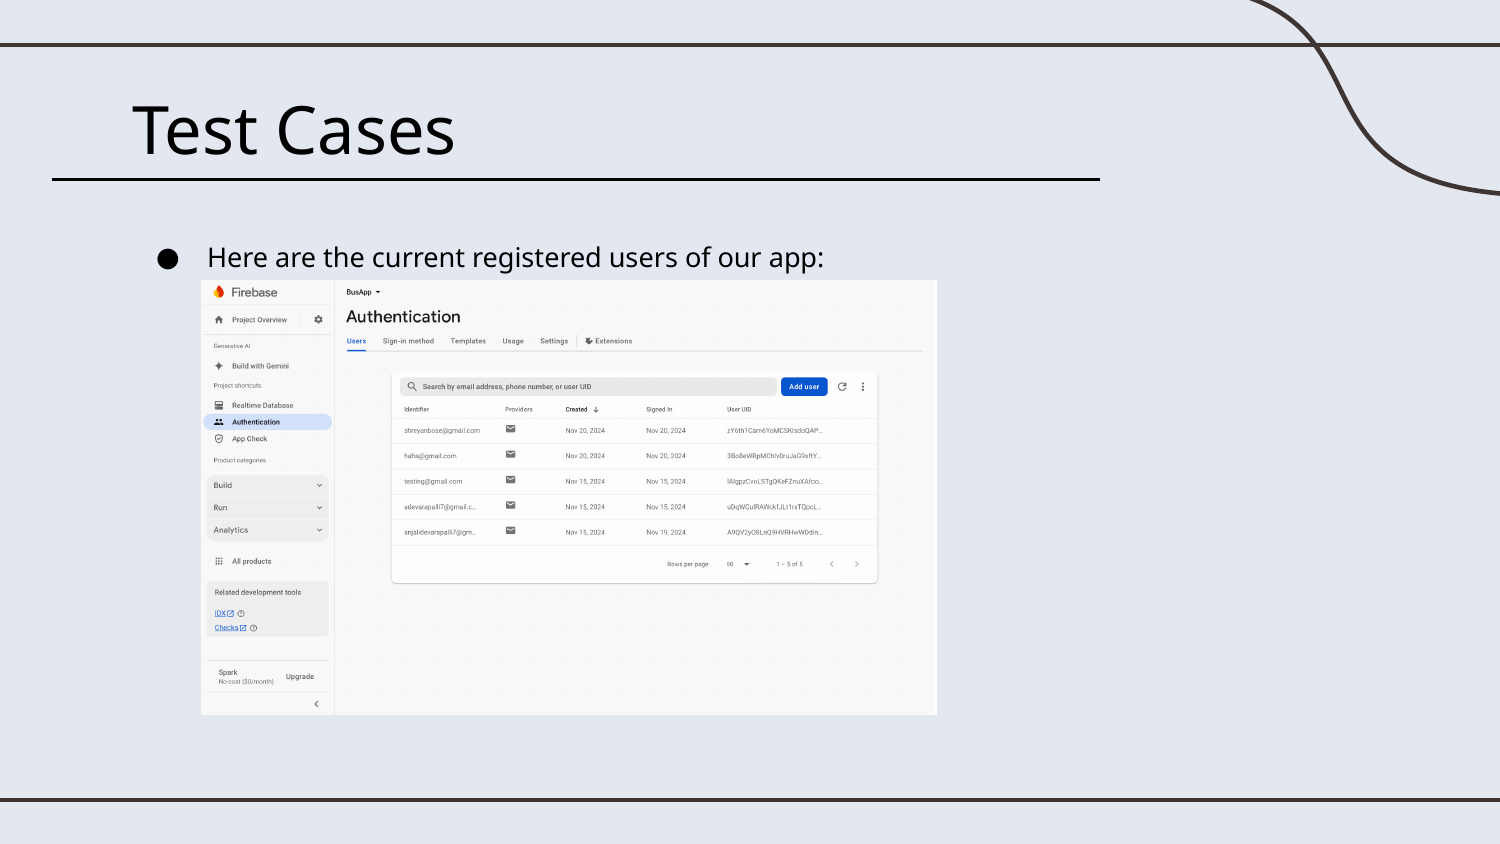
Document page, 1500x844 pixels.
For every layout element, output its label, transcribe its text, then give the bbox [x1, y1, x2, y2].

title Test Cases [116, 72, 890, 167]
list Here are the current registered users of our app: [116, 208, 1383, 477]
picture [201, 280, 937, 715]
